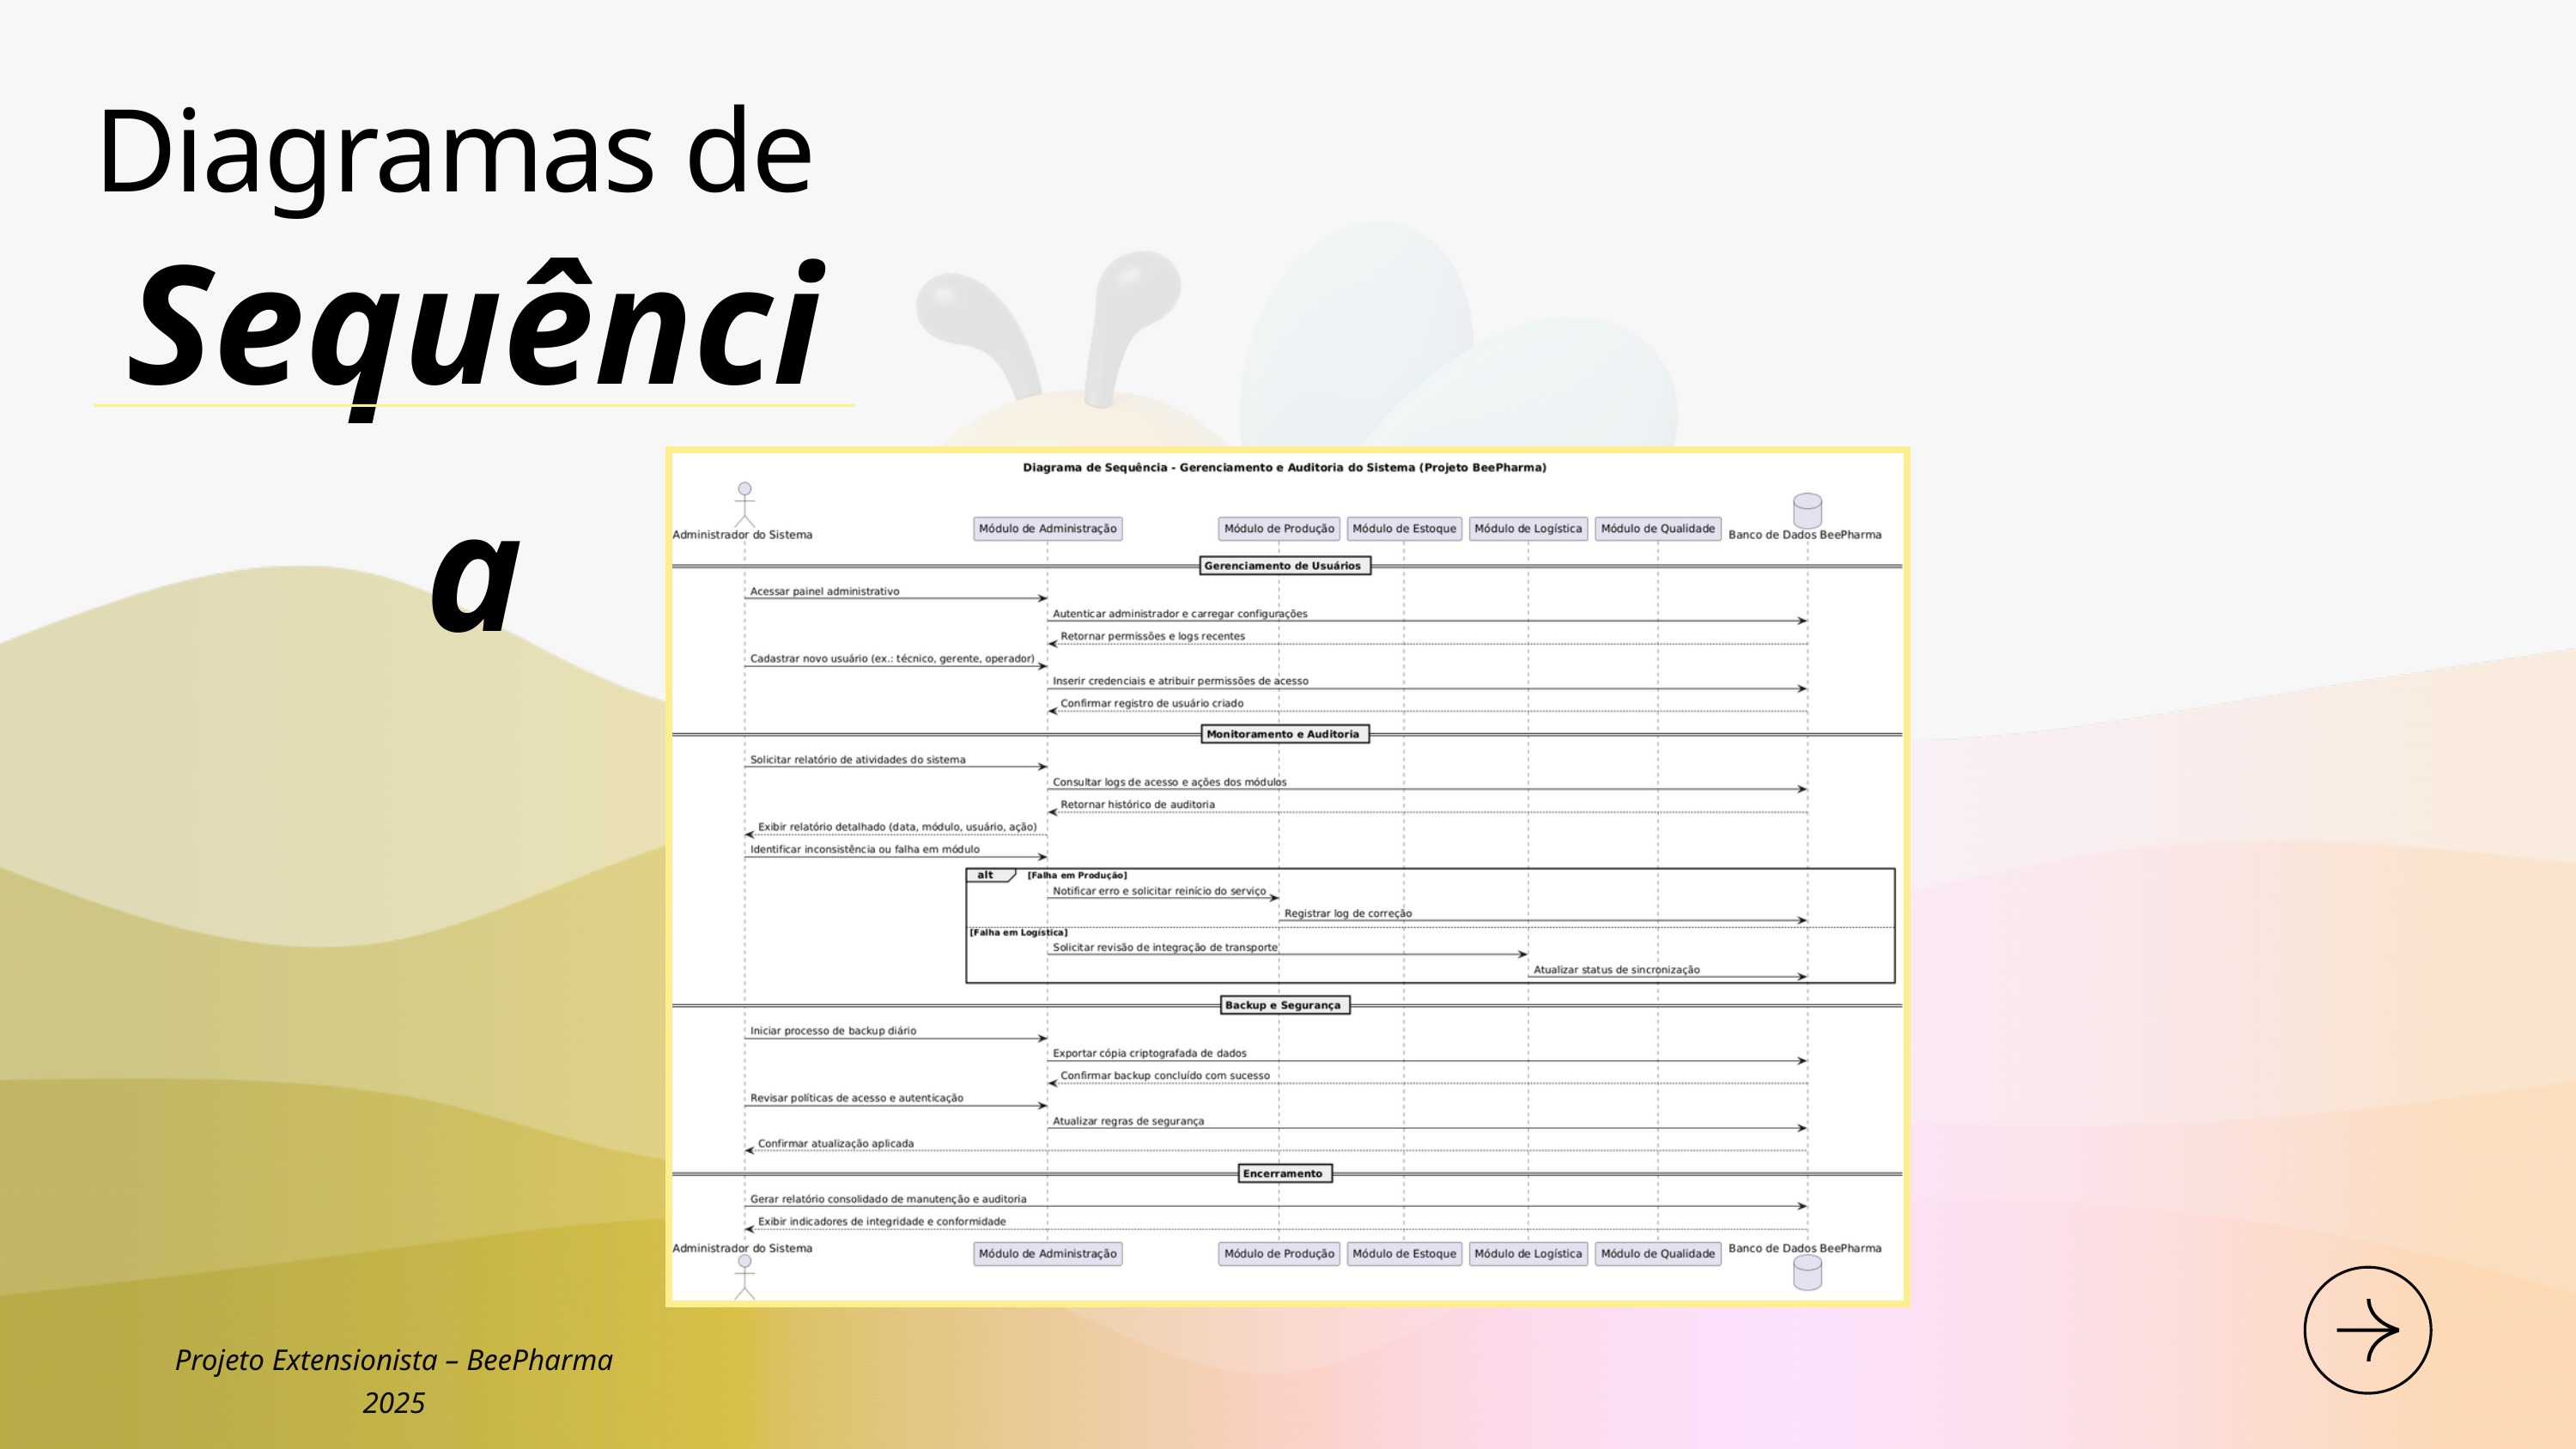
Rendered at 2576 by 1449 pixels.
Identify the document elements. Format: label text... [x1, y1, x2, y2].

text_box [2305, 1266, 2432, 1394]
text_box Sequência [94, 170, 855, 405]
text_box Projeto Extensionista – BeePharma 2025 [144, 1332, 644, 1419]
text_box [0, 565, 2576, 1449]
text_box Sequência [94, 406, 855, 664]
text_box Diagramas de [94, 100, 1064, 215]
text_box [669, 450, 1907, 1304]
text_box [601, 61, 1927, 1387]
